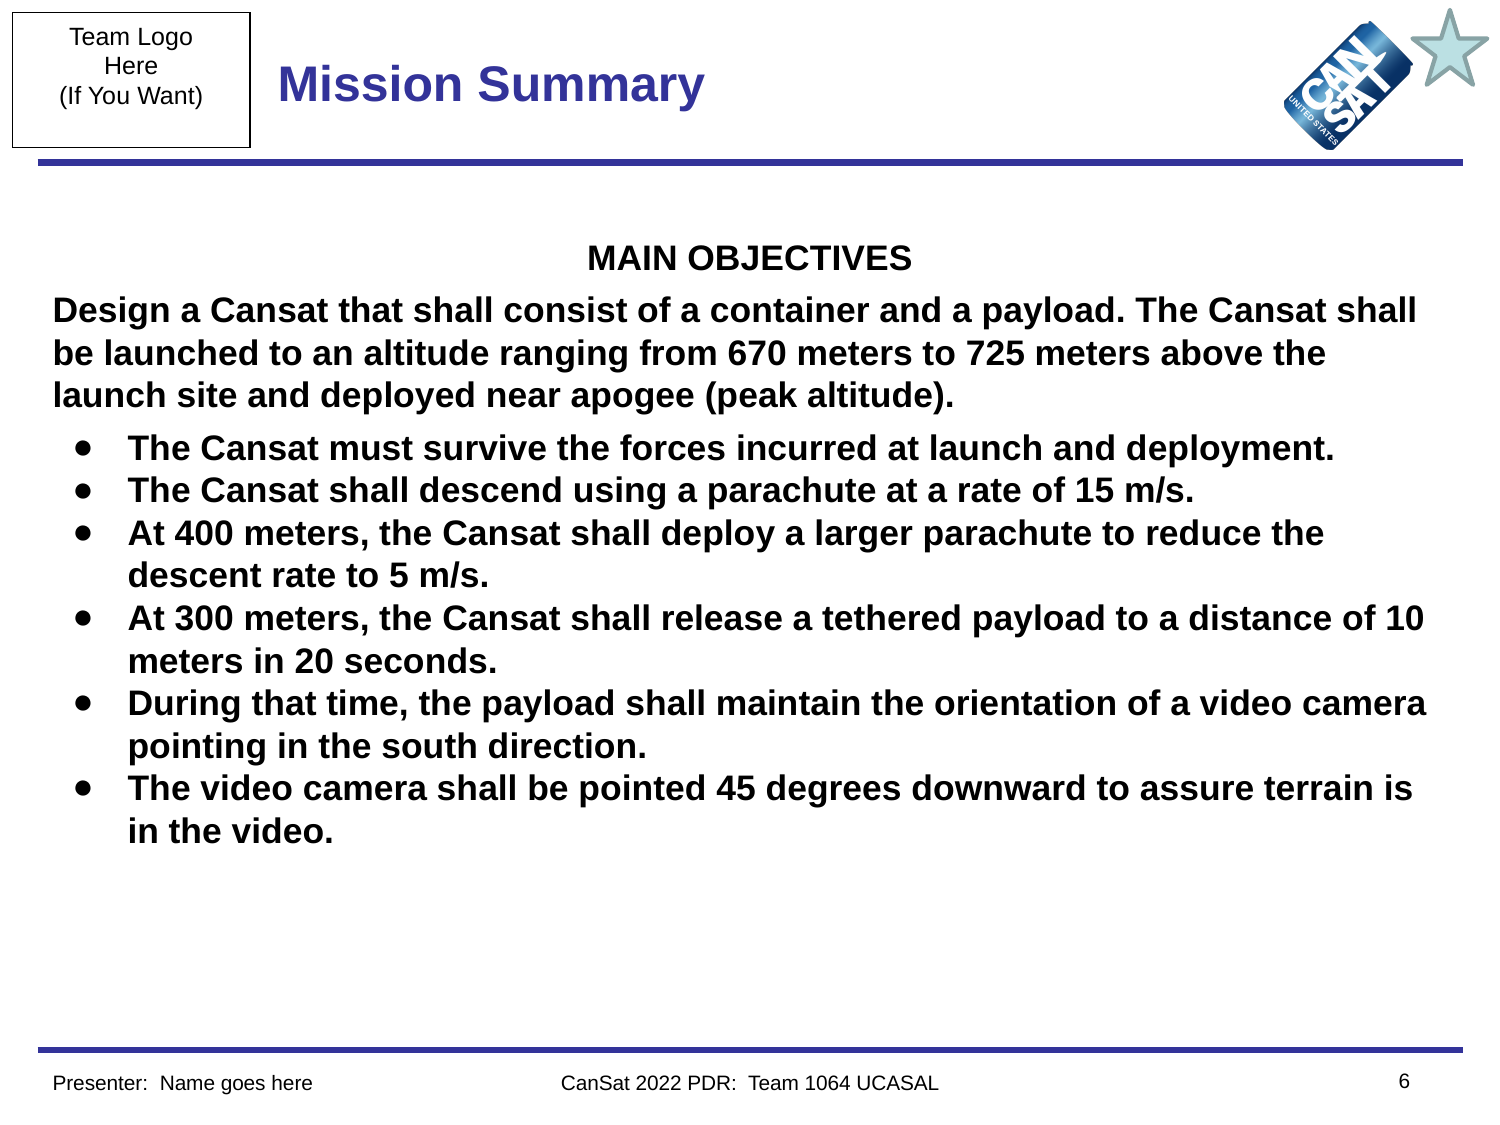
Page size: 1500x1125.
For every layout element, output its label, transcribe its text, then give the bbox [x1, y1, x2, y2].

picture [1284, 21, 1413, 150]
text_box Presenter: Name goes here [37, 1062, 413, 1103]
slide_number ‹#› [1312, 1059, 1425, 1100]
footer CanSat 2022 PDR: Team 1064 UCASAL [450, 1062, 1050, 1103]
list MAIN OBJECTIVES Design a Cansat that shall consist of a container and a payload. The Cansat shall be launched to an altitude ranging from 670 meters to 725 meters above the launch site and deployed near apogee (peak altitude). The Cansat must survive the forces incurred at launch and deployment. The Cansat shall descend using a parachute at a rate of 15 m/s. At 400 meters, the Cansat shall deploy a larger parachute to reduce the descent rate to 5 m/s. At 300 meters, the Cansat shall release a tethered payload to a distance of 10 meters in 20 seconds. During that time, the payload shall maintain the orientation of a video camera pointing in the south direction. The video camera shall be pointed 45 degrees downward to assure terrain is in the video. [37, 174, 1463, 1025]
title Mission Summary [262, 12, 1238, 150]
text_box [1412, 9, 1488, 85]
